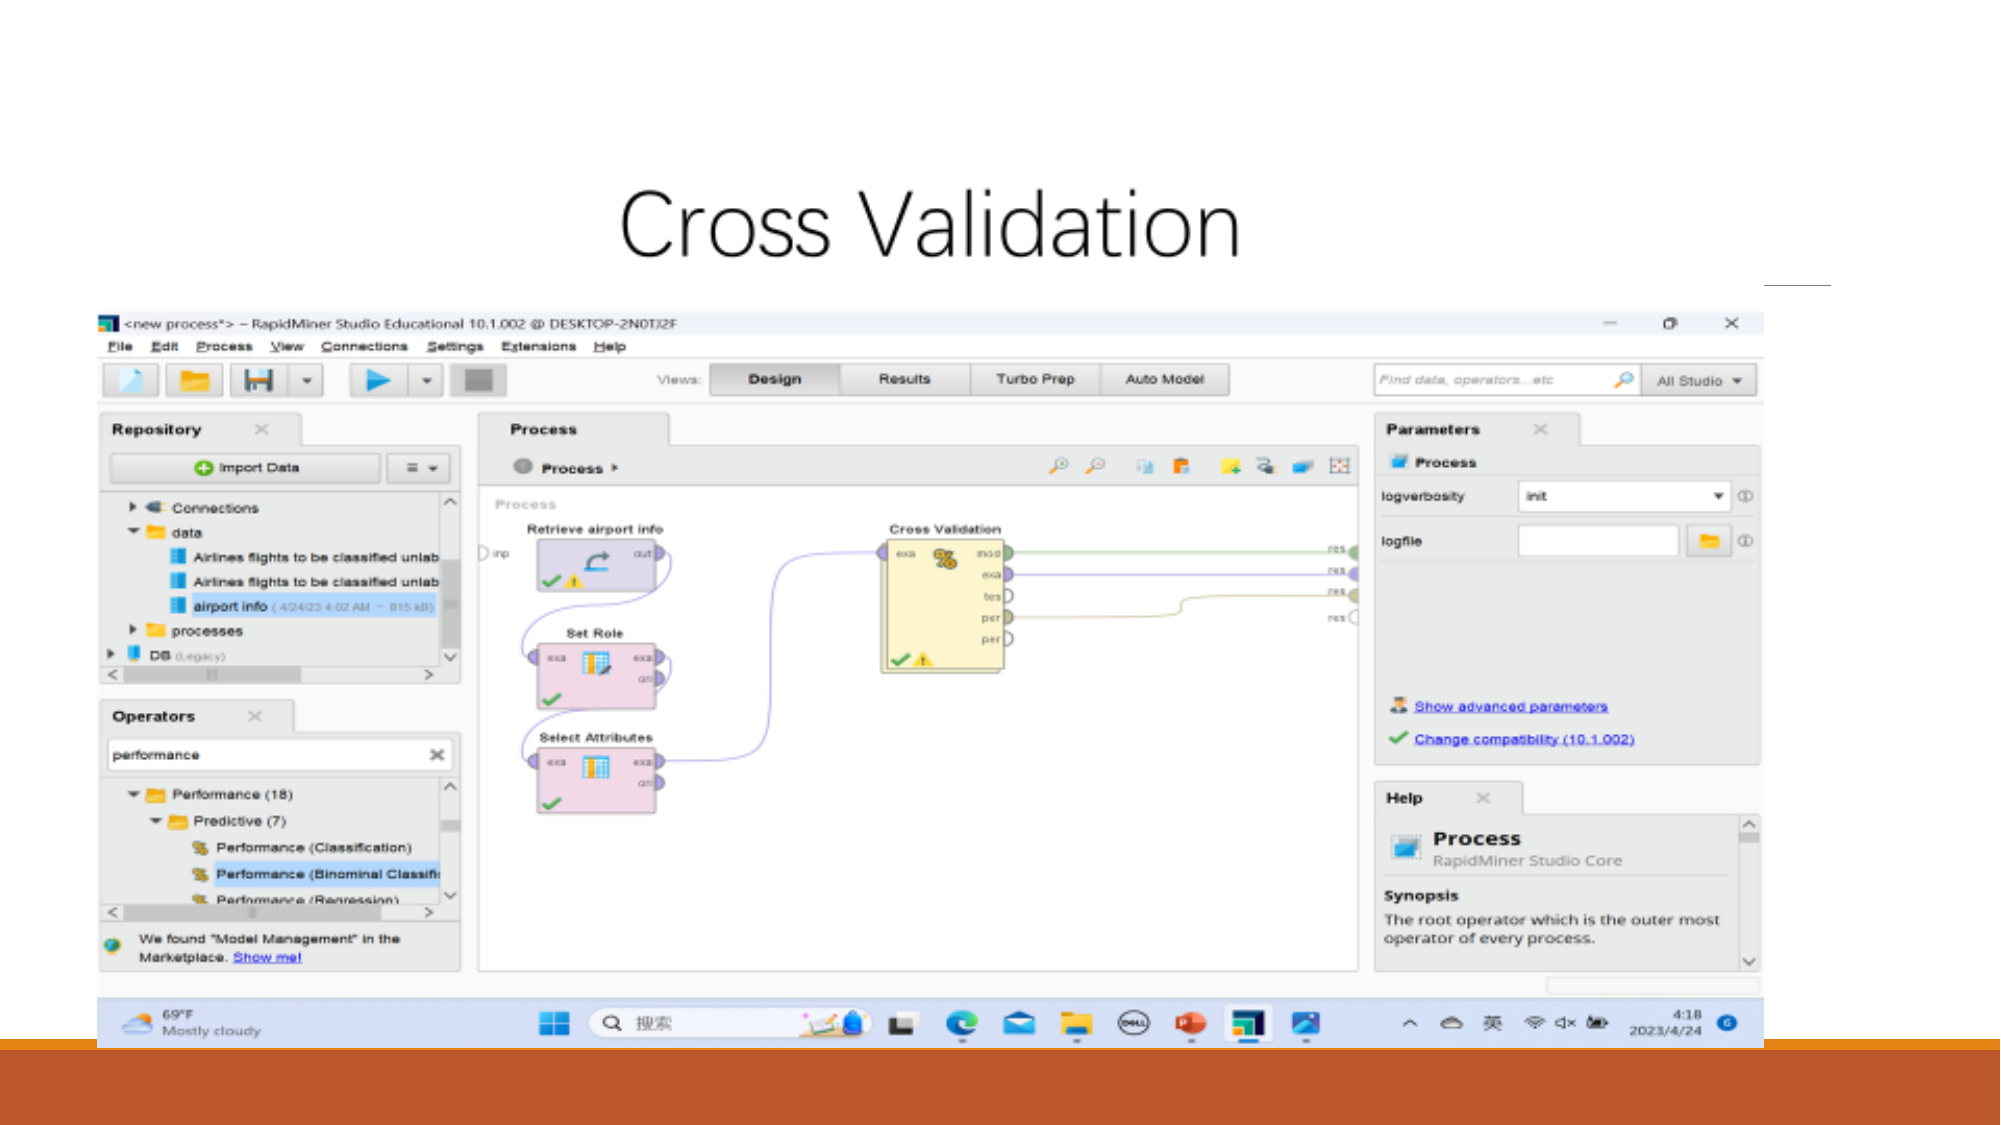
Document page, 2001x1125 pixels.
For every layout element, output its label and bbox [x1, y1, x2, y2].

picture [96, 109, 1765, 1048]
